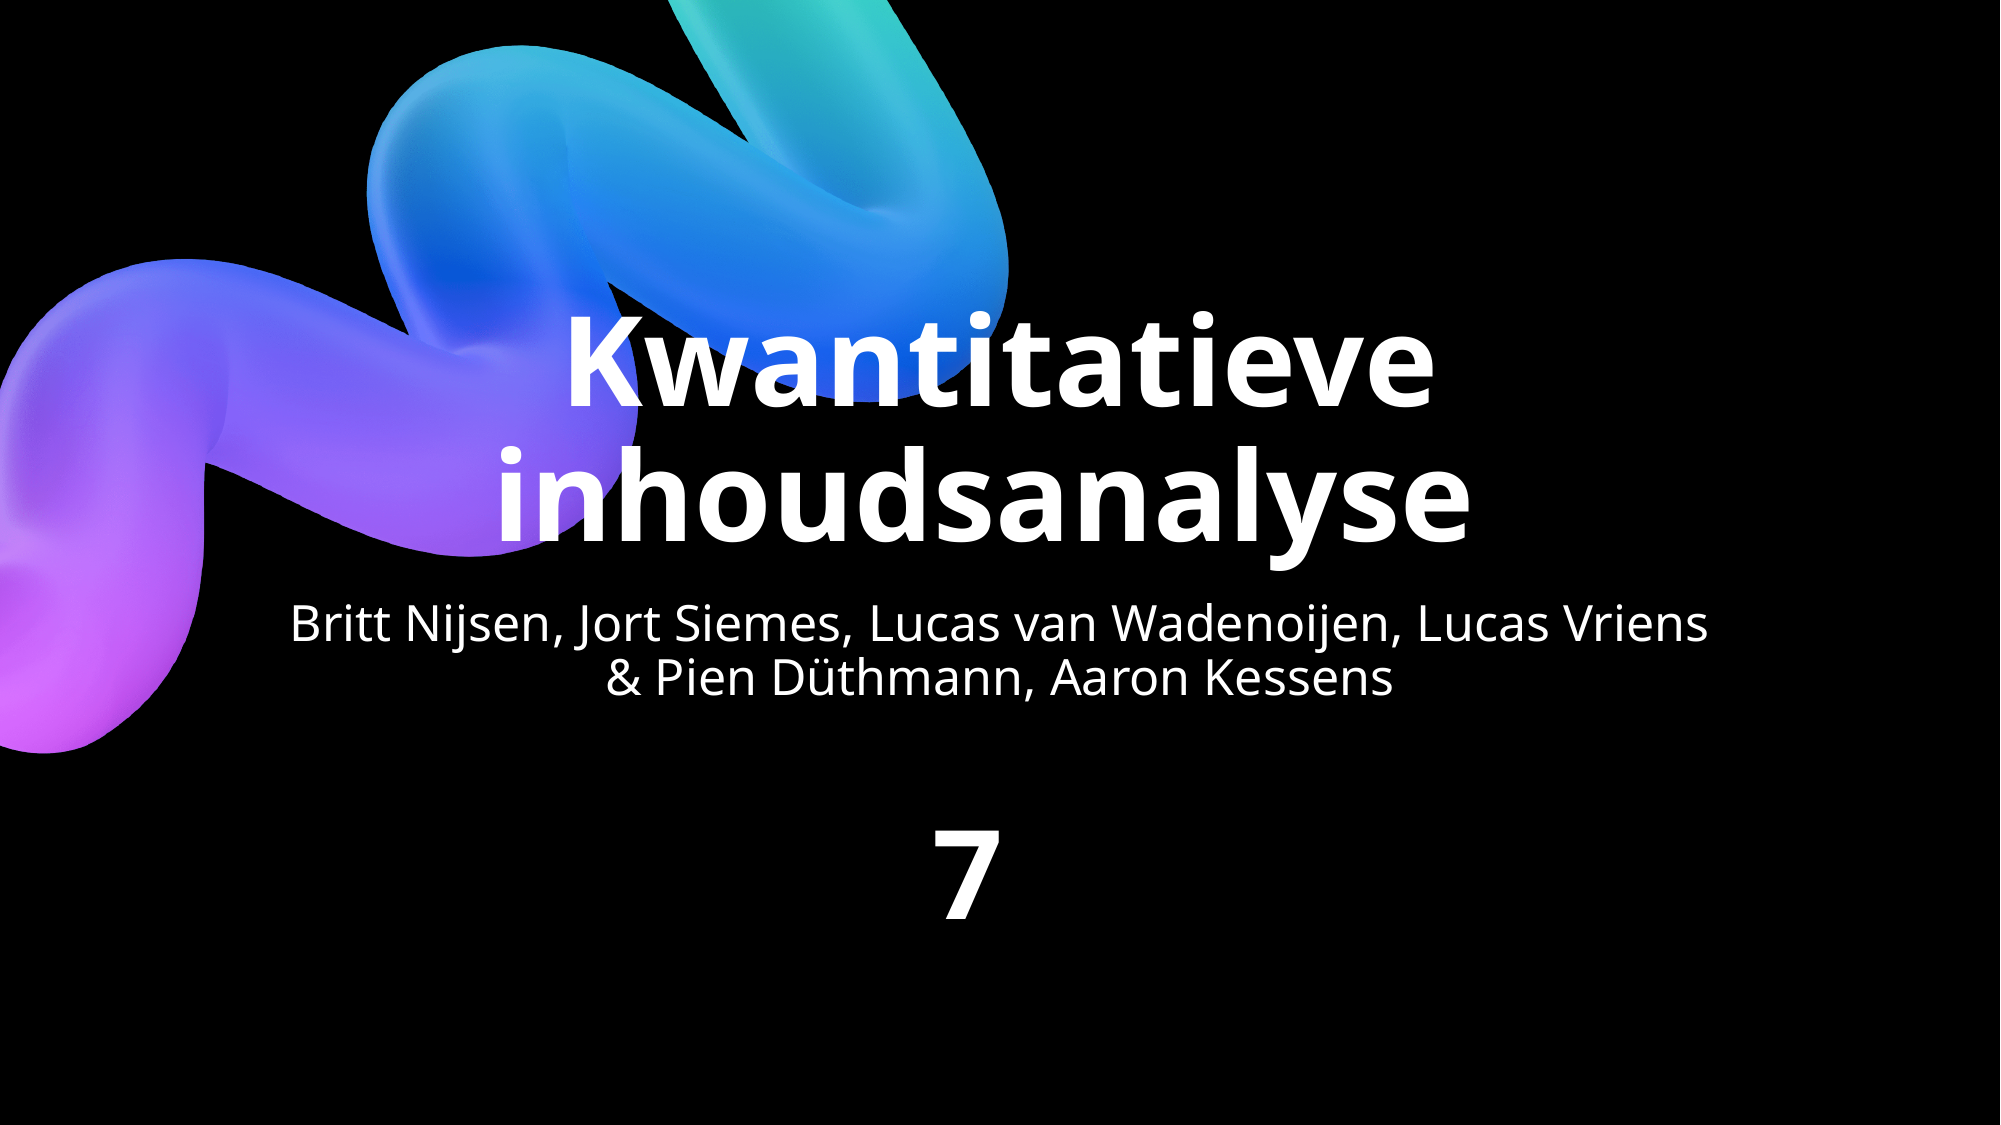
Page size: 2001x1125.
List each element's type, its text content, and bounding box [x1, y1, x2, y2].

title Kwantitatieve inhoudsanalyse [1013, 184, 1750, 576]
title 7 [249, 805, 1750, 956]
subtitle Britt Nijsen, Jort Siemes, Lucas van Wadenoijen, Lucas Vriens & Pien Düthmann, Aaron Kessens [249, 590, 1750, 805]
picture [0, 0, 1009, 754]
